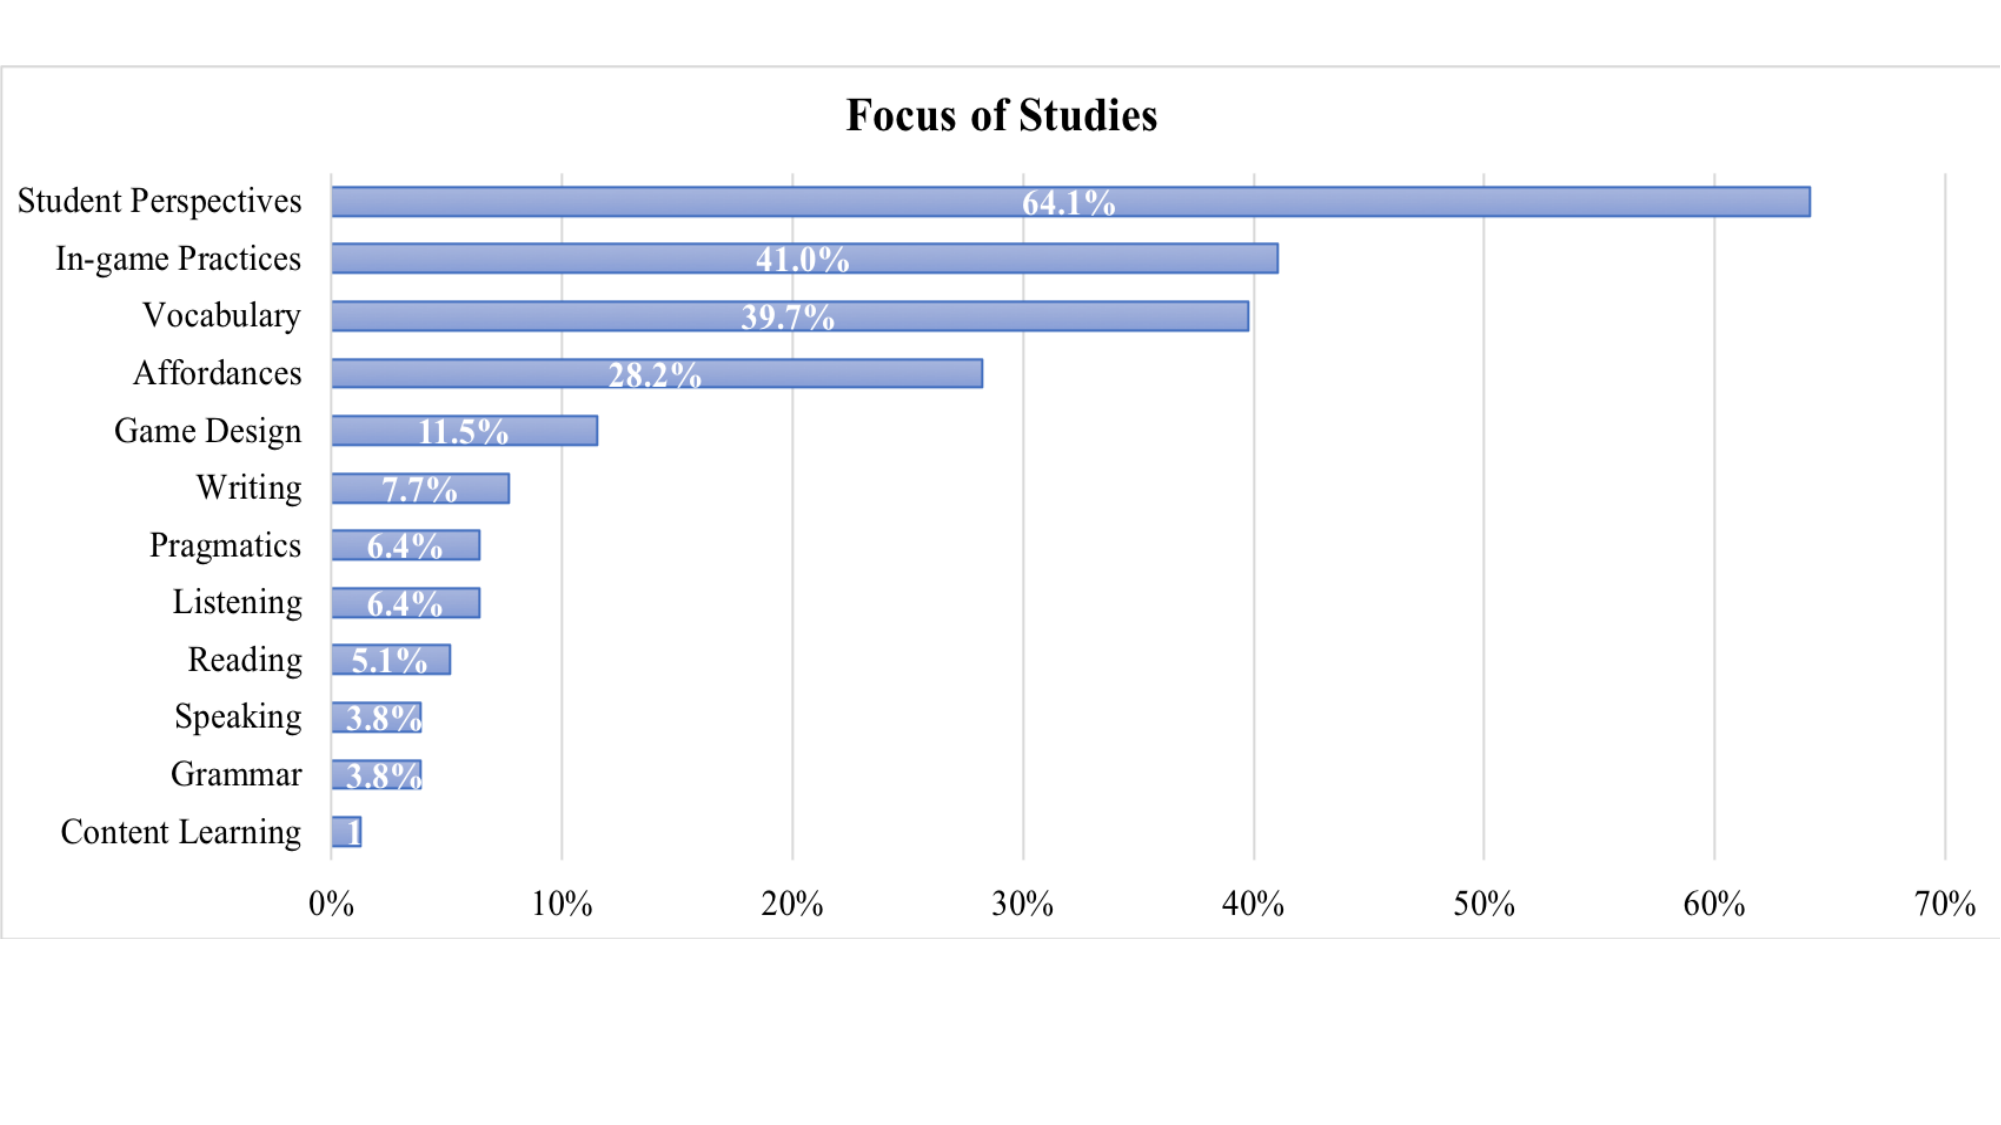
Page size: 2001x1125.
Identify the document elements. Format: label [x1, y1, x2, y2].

list [0, 65, 2000, 940]
